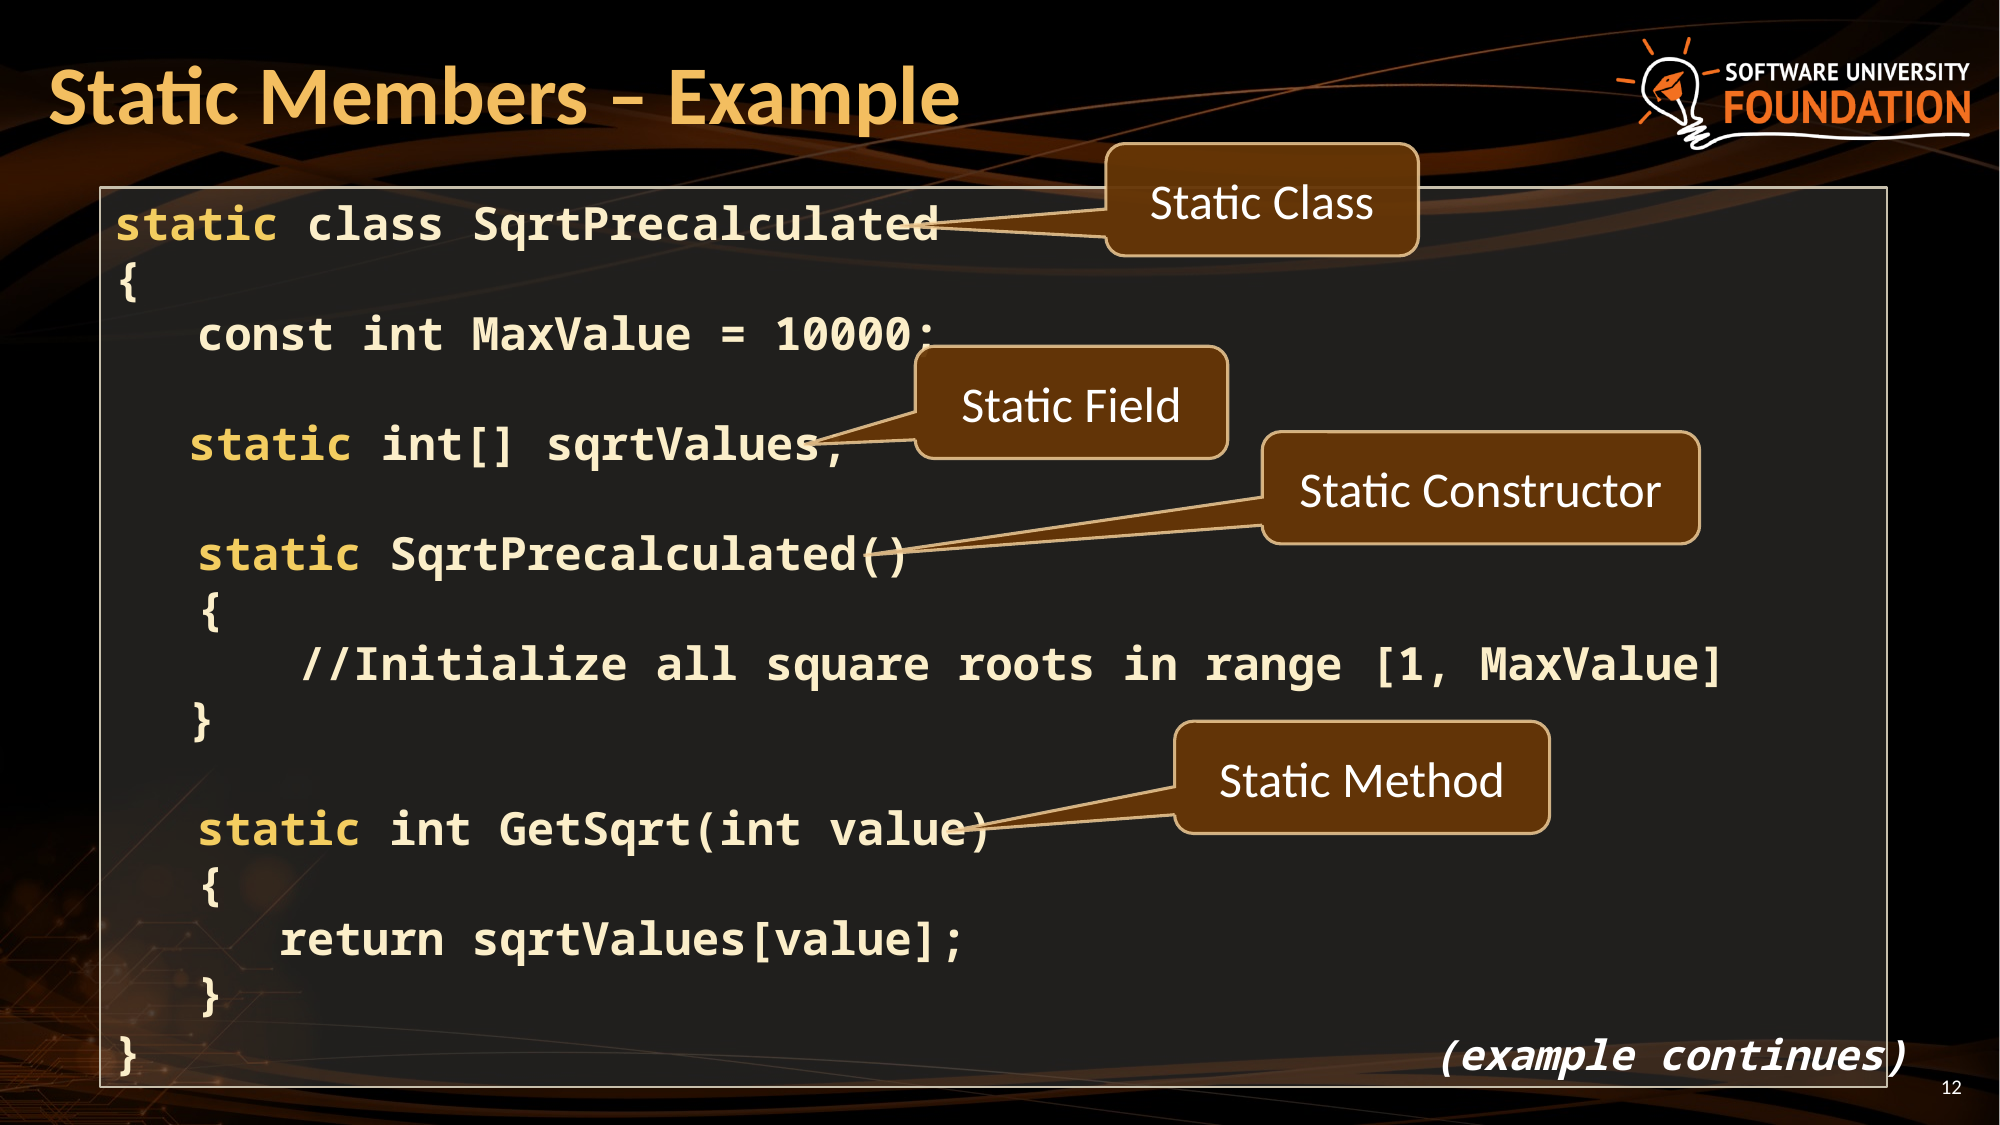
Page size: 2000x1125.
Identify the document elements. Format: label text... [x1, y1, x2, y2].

title Static Members – Example [30, 6, 1602, 189]
text_box Static Field [803, 345, 1229, 460]
text_box static class SqrtPrecalculated { const int MaxValue = 10000; static int[] sqrtValues; static SqrtPrecalculated() { //Initialize all square roots in range [1, MaxValue] } static int GetSqrt(int value) { return sqrtValues[value]; } } [99, 187, 1888, 1087]
text_box Static Class [899, 142, 1420, 257]
picture [0, 0, 2000, 1125]
slide_number 12 [1897, 1086, 1968, 1103]
text_box (example continues) [1418, 1020, 2000, 1086]
text_box Static Constructor [863, 430, 1701, 557]
text_box Static Method [946, 720, 1551, 835]
